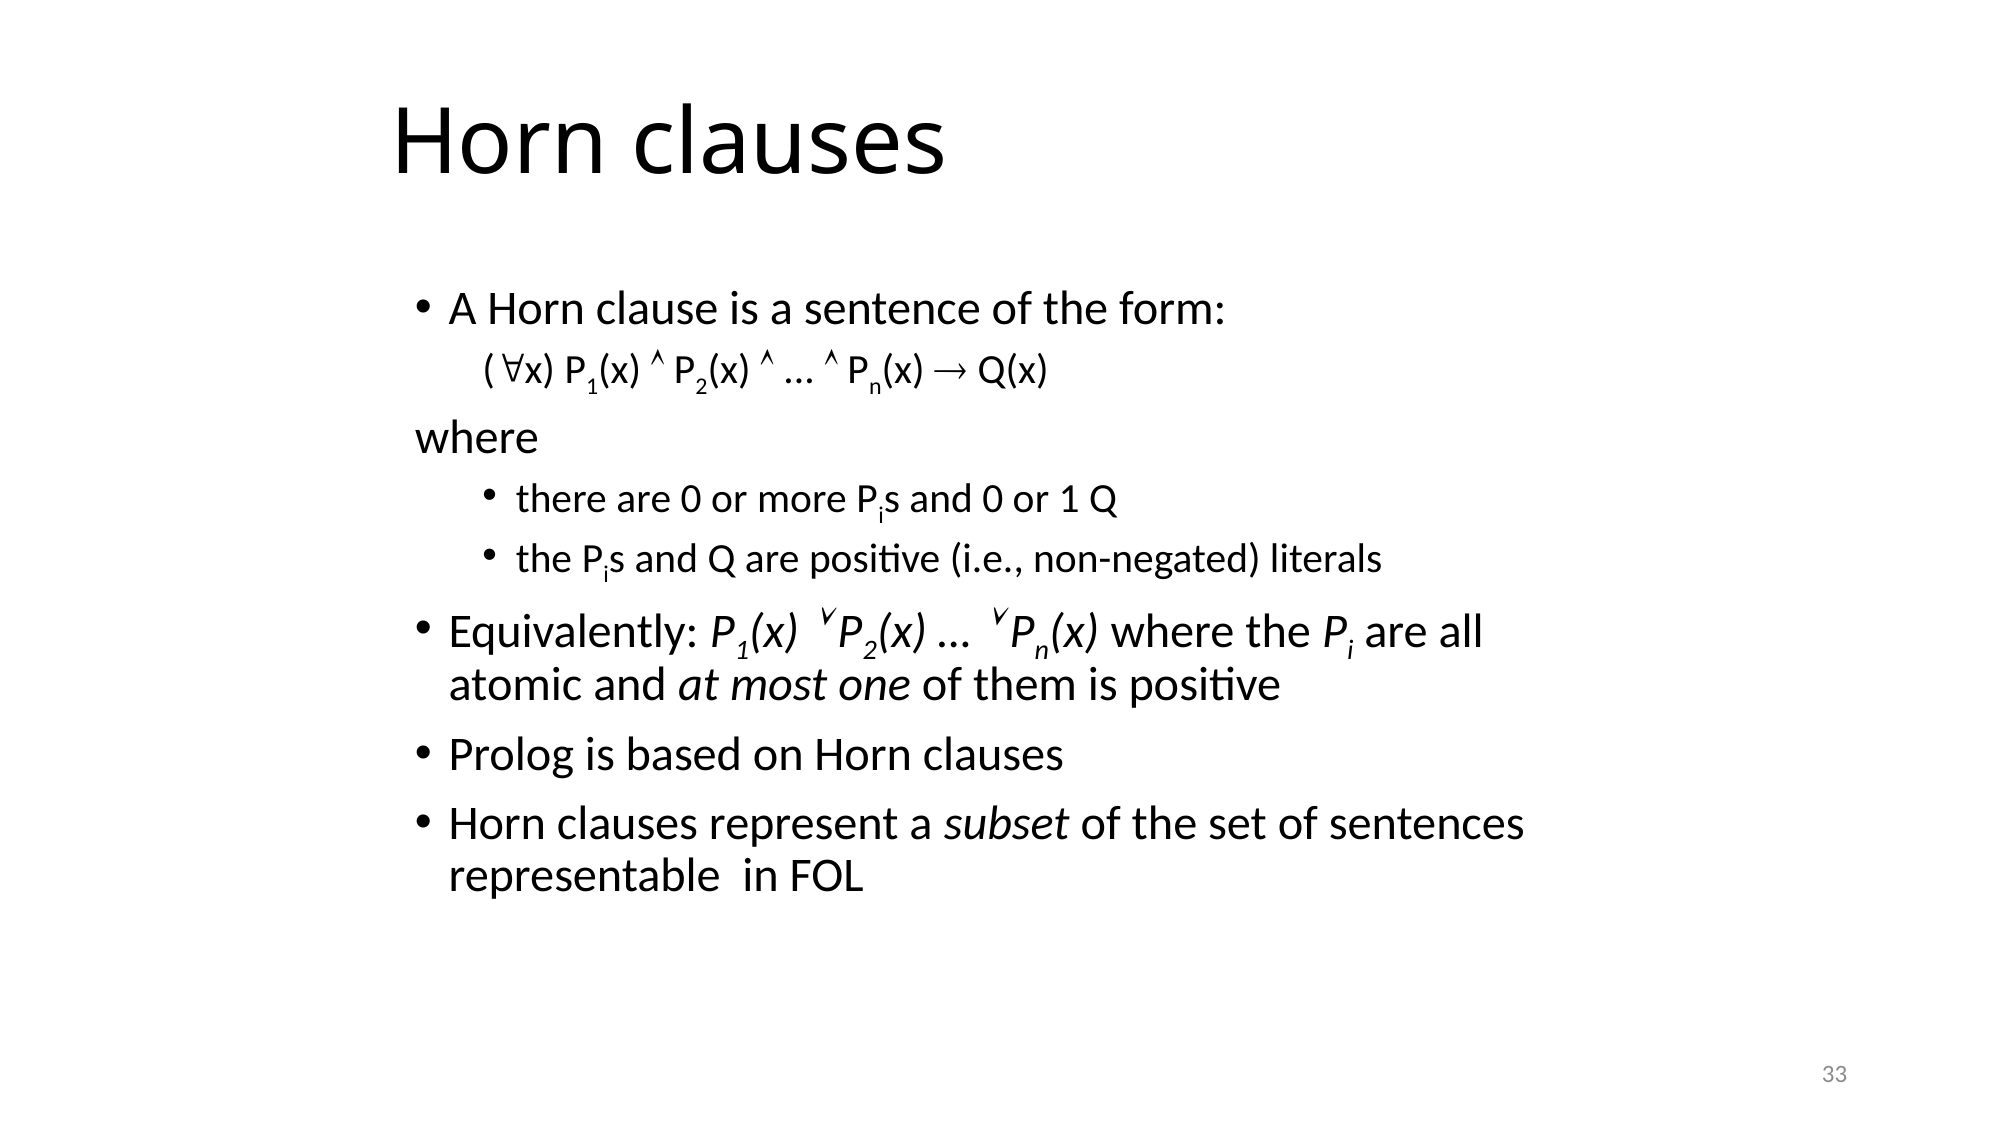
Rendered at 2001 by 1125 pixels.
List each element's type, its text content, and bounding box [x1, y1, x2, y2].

list A Horn clause is a sentence of the form: (x) P1(x)  P2(x)  ...  Pn(x)  Q(x) where there are 0 or more Pis and 0 or 1 Q the Pis and Q are positive (i.e., non-negated) literals Equivalently: P1(x)  P2(x) …  Pn(x) where the Pi are all atomic and at most one of them is positive Prolog is based on Horn clauses Horn clauses represent a subset of the set of sentences representable in FOL [399, 275, 1613, 913]
slide_number 33 [1412, 1042, 1863, 1103]
title Horn clauses [375, 50, 1650, 238]
